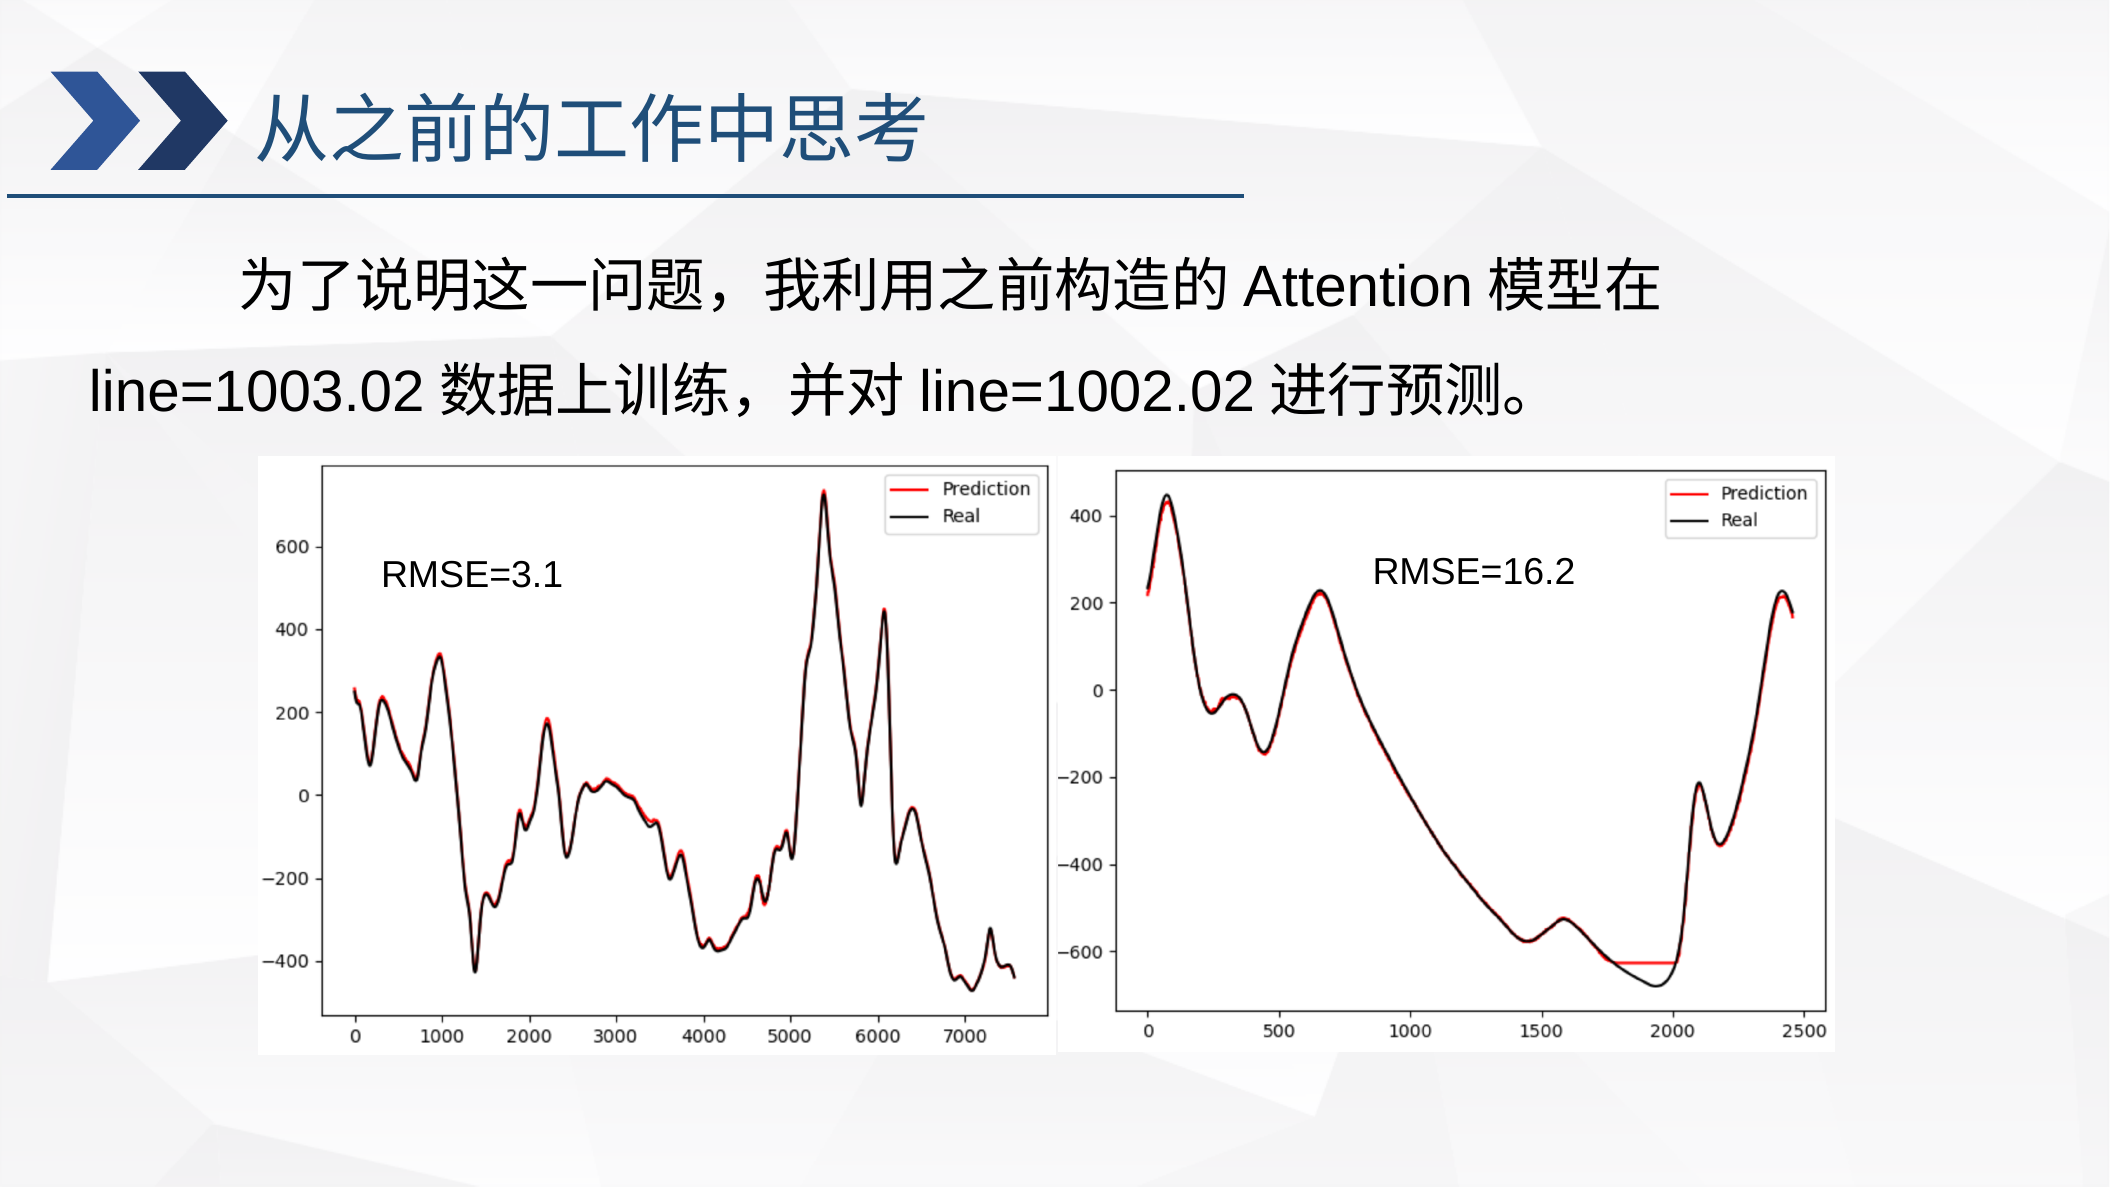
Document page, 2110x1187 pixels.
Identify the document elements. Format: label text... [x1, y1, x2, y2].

text_box 为了说明这一问题，我利用之前构造的Attention模型在line=1003.02数据上训练，并对line=1002.02进行预测。 [74, 206, 2024, 431]
picture [0, 0, 2110, 1187]
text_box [50, 37, 1541, 170]
